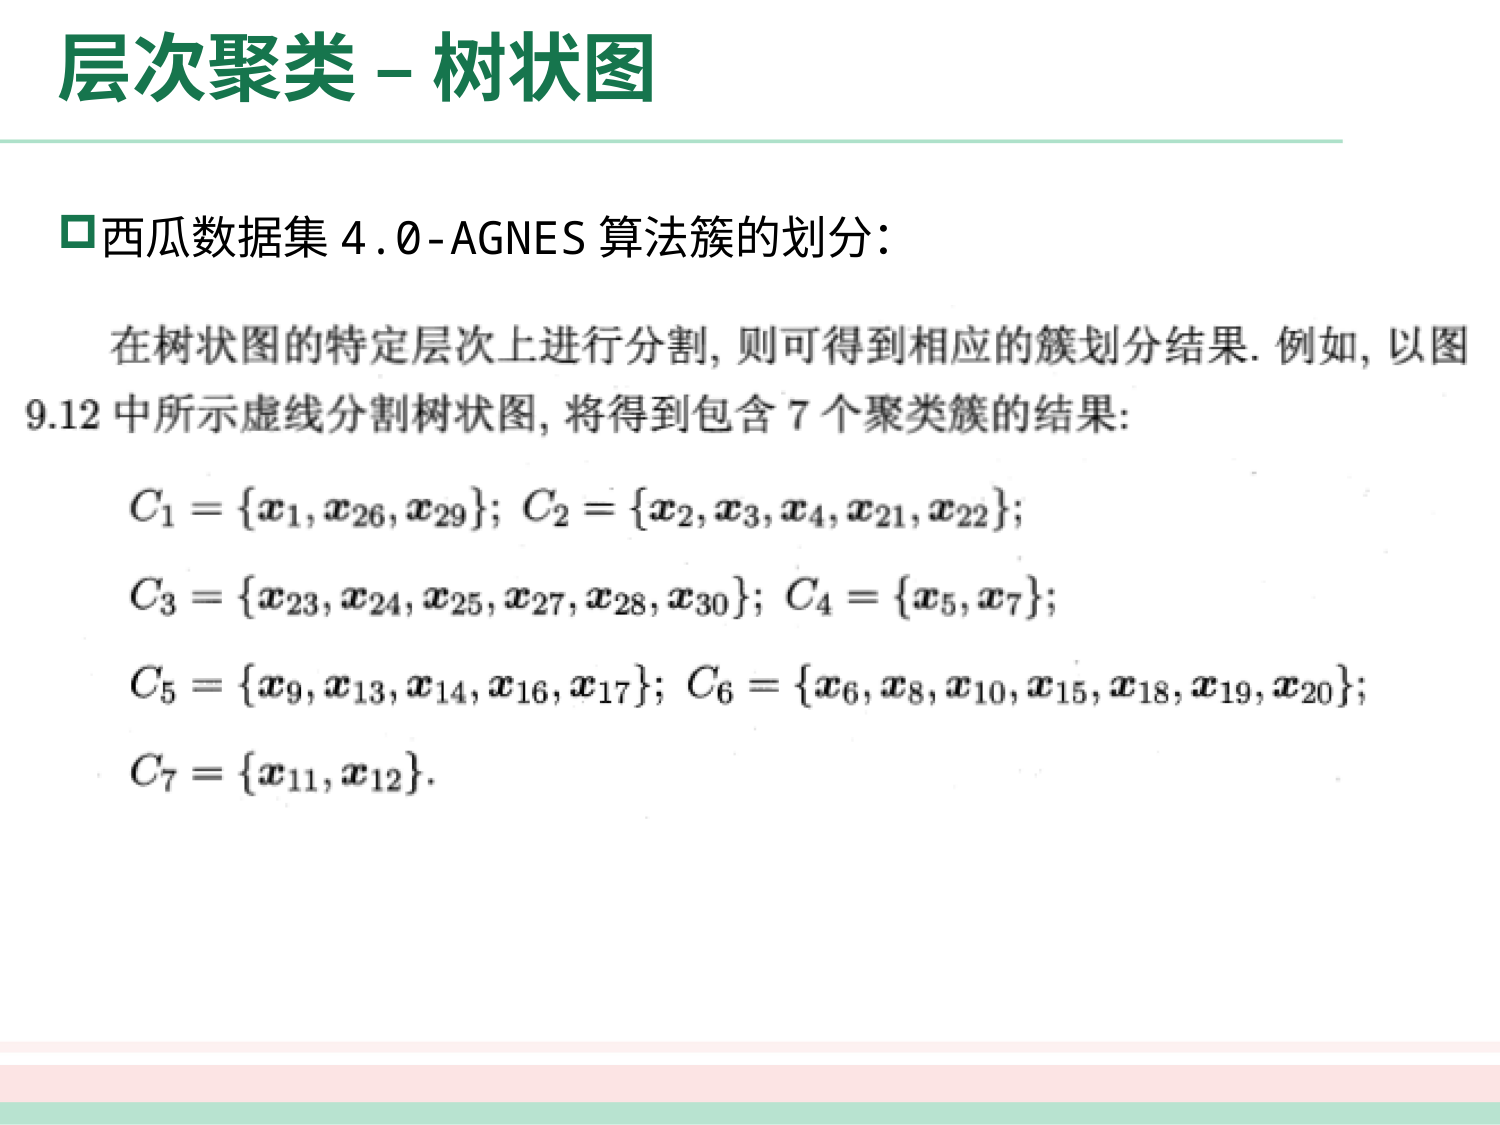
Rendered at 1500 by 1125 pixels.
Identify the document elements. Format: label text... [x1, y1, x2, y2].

title 层次聚类 – 树状图 [42, 7, 1337, 135]
picture [0, 0, 1500, 1125]
list 西瓜数据集4.0-AGNES算法簇的划分： [42, 207, 1457, 303]
